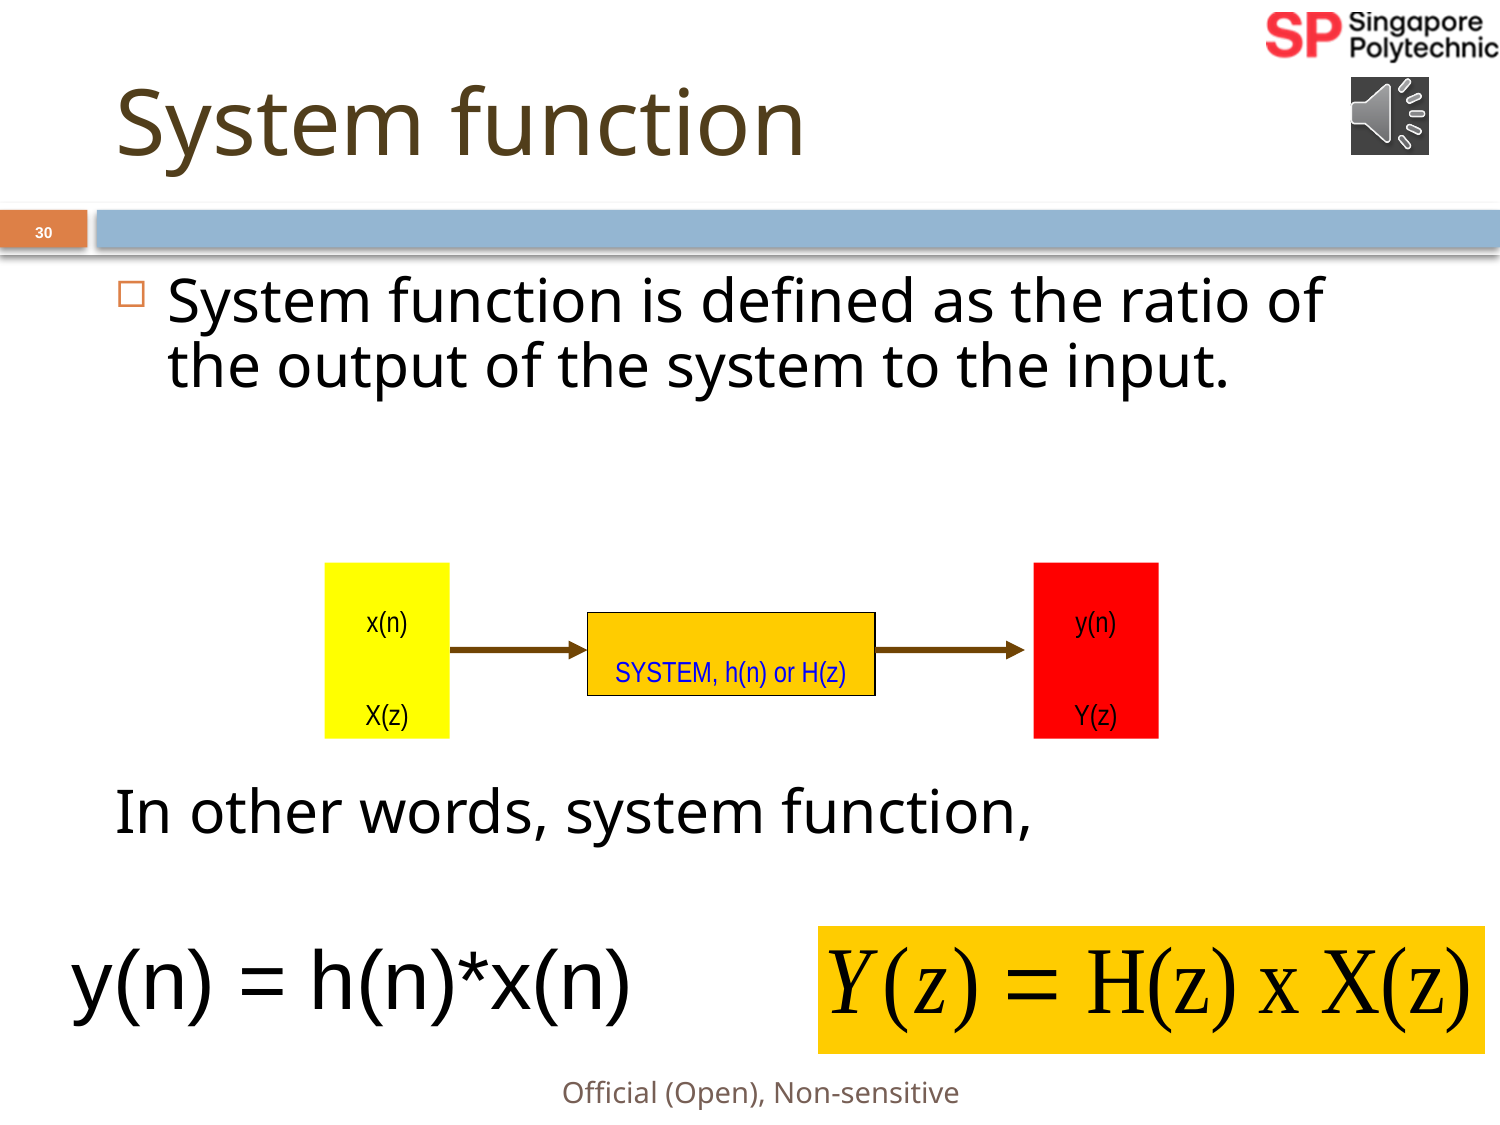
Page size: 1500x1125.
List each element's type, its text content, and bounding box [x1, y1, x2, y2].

footer Official (Open), Non-sensitive [85, 1062, 975, 1122]
slide_number 30 [0, 208, 88, 249]
text_box y(n) = h(n)*x(n) [56, 918, 668, 1034]
list System function is defined as the ratio of the output of the system to the input. In other words, system function, [100, 262, 1438, 1005]
title System function [100, 37, 1438, 200]
picture [1349, 75, 1431, 157]
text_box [817, 925, 1486, 1055]
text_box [324, 562, 1159, 749]
picture [1266, 12, 1500, 66]
